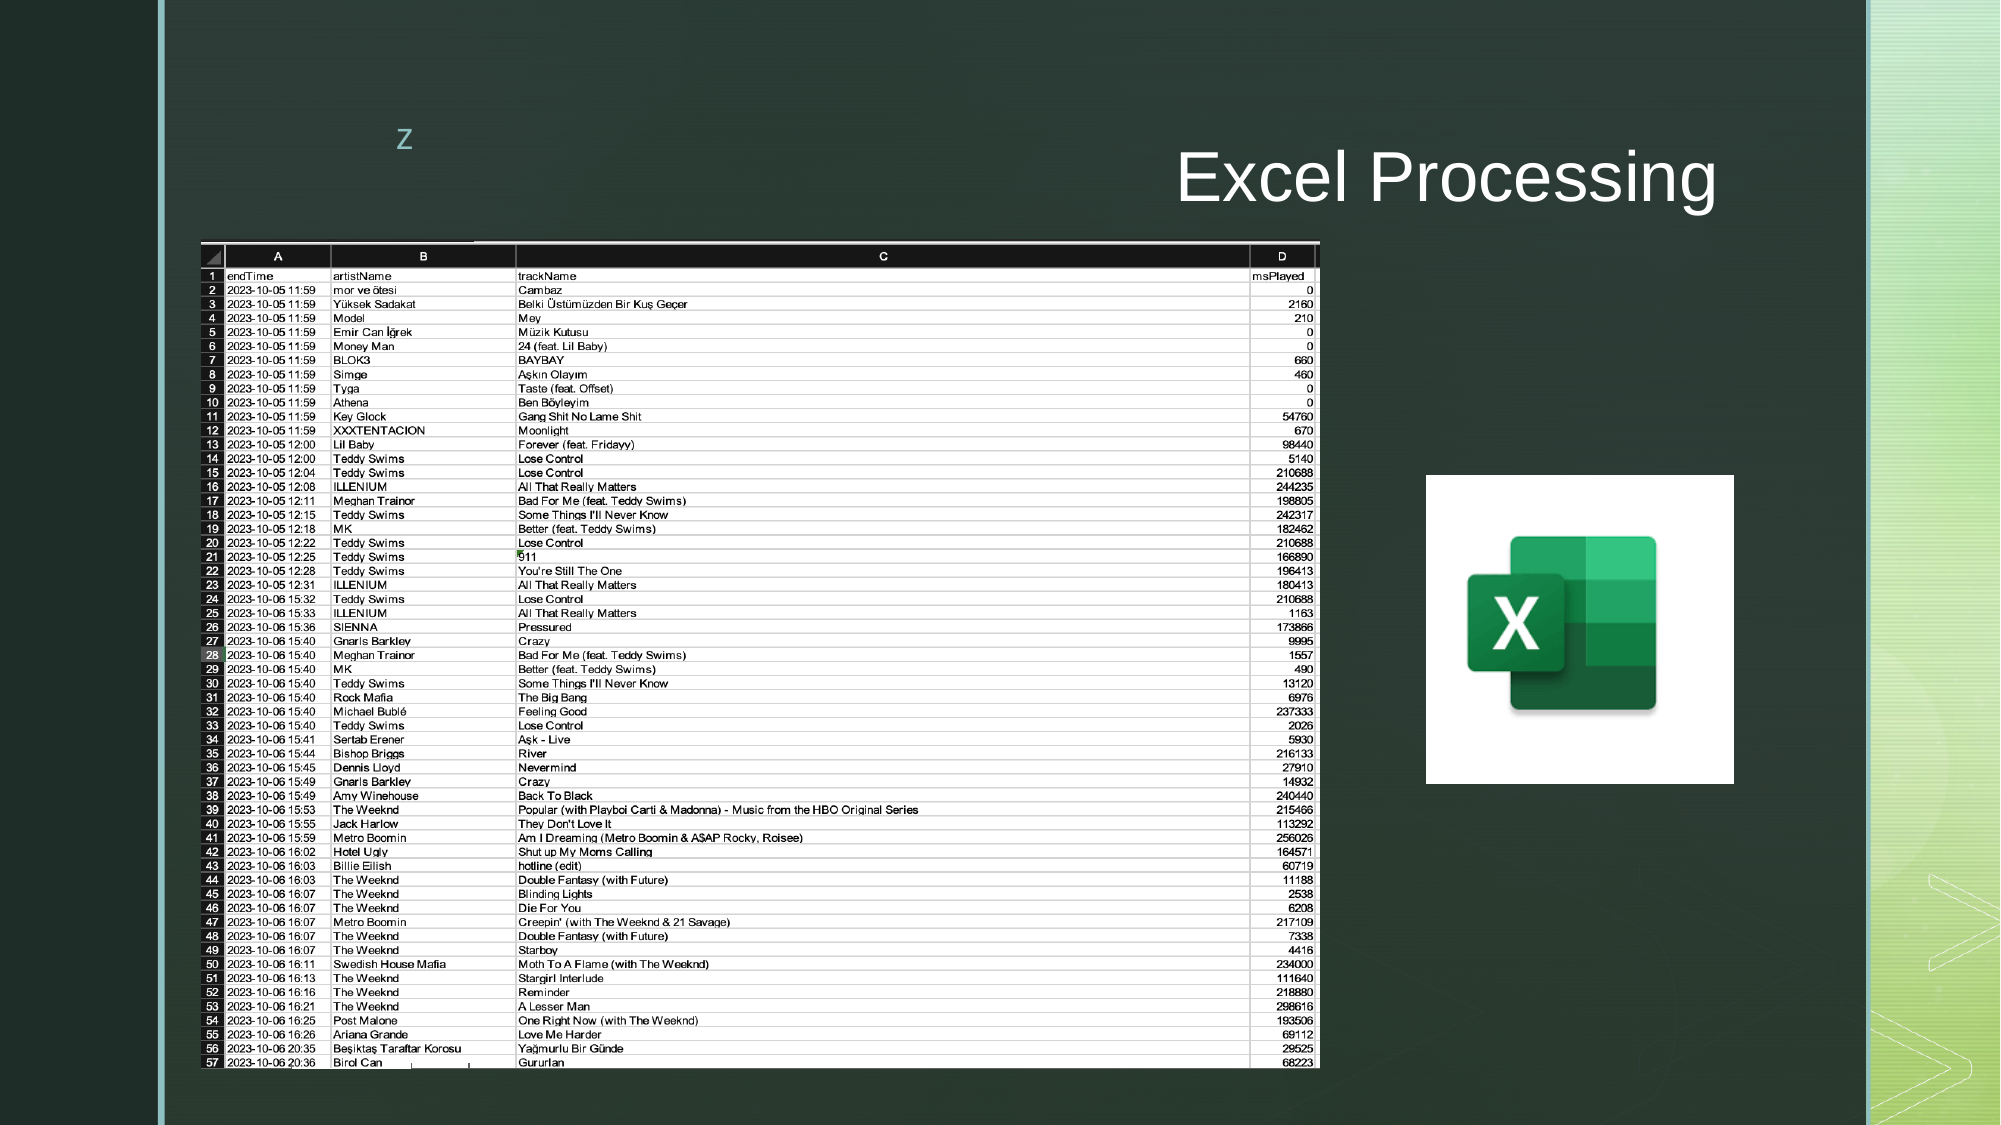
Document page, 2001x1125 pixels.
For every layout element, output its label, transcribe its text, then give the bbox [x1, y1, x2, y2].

title Excel Processing [428, 132, 1734, 310]
picture [1425, 475, 1735, 784]
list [201, 239, 1321, 1070]
picture [1871, 0, 2001, 1125]
